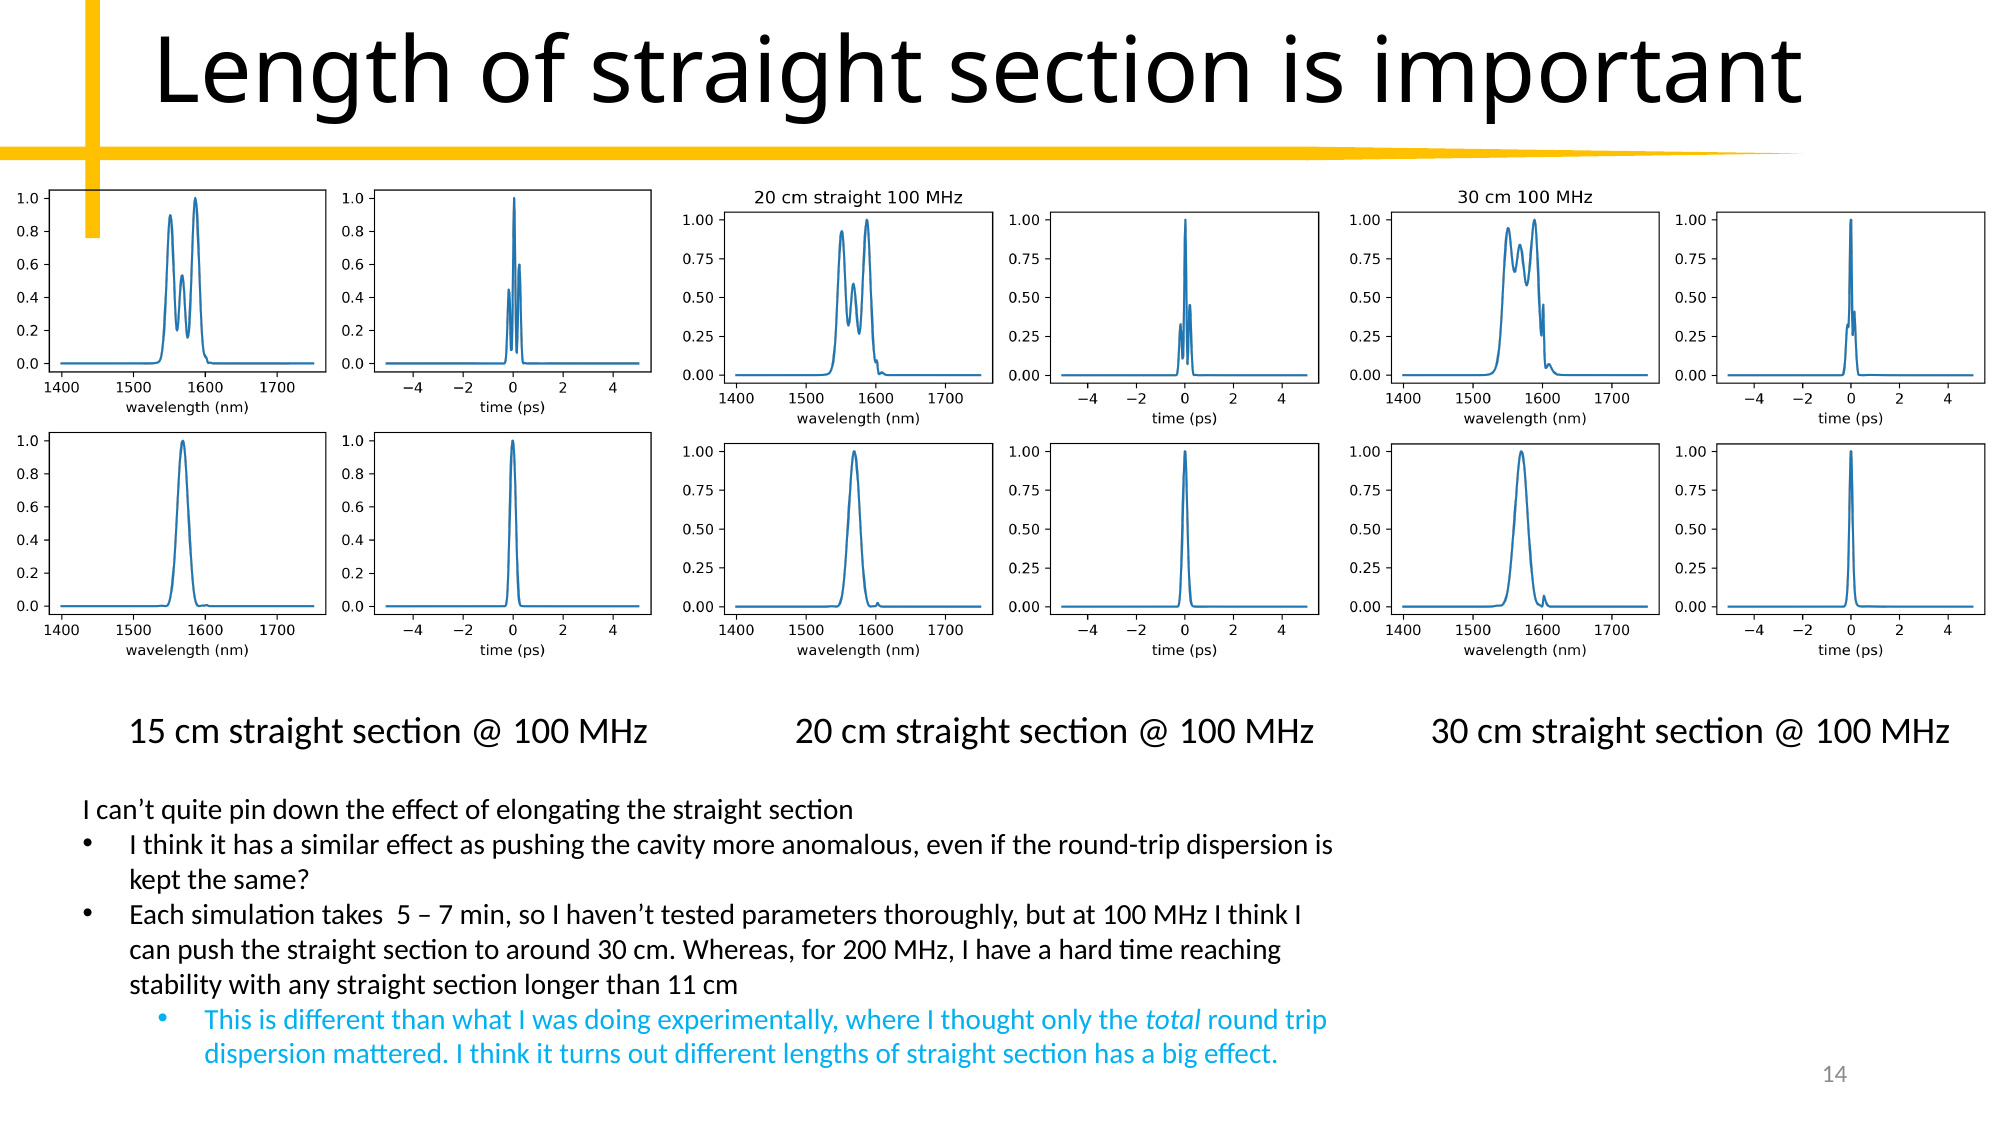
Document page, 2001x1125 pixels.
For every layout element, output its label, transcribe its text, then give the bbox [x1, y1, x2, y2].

text_box 15 cm straight section @ 100 MHz [113, 698, 664, 759]
text_box 20 cm straight section @ 100 MHz [780, 698, 1330, 759]
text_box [0, 174, 2000, 675]
text_box 30 cm straight section @ 100 MHz [1415, 698, 1966, 759]
slide_number 14 [1412, 1042, 1863, 1103]
title Length of straight section is important [137, 0, 1863, 147]
